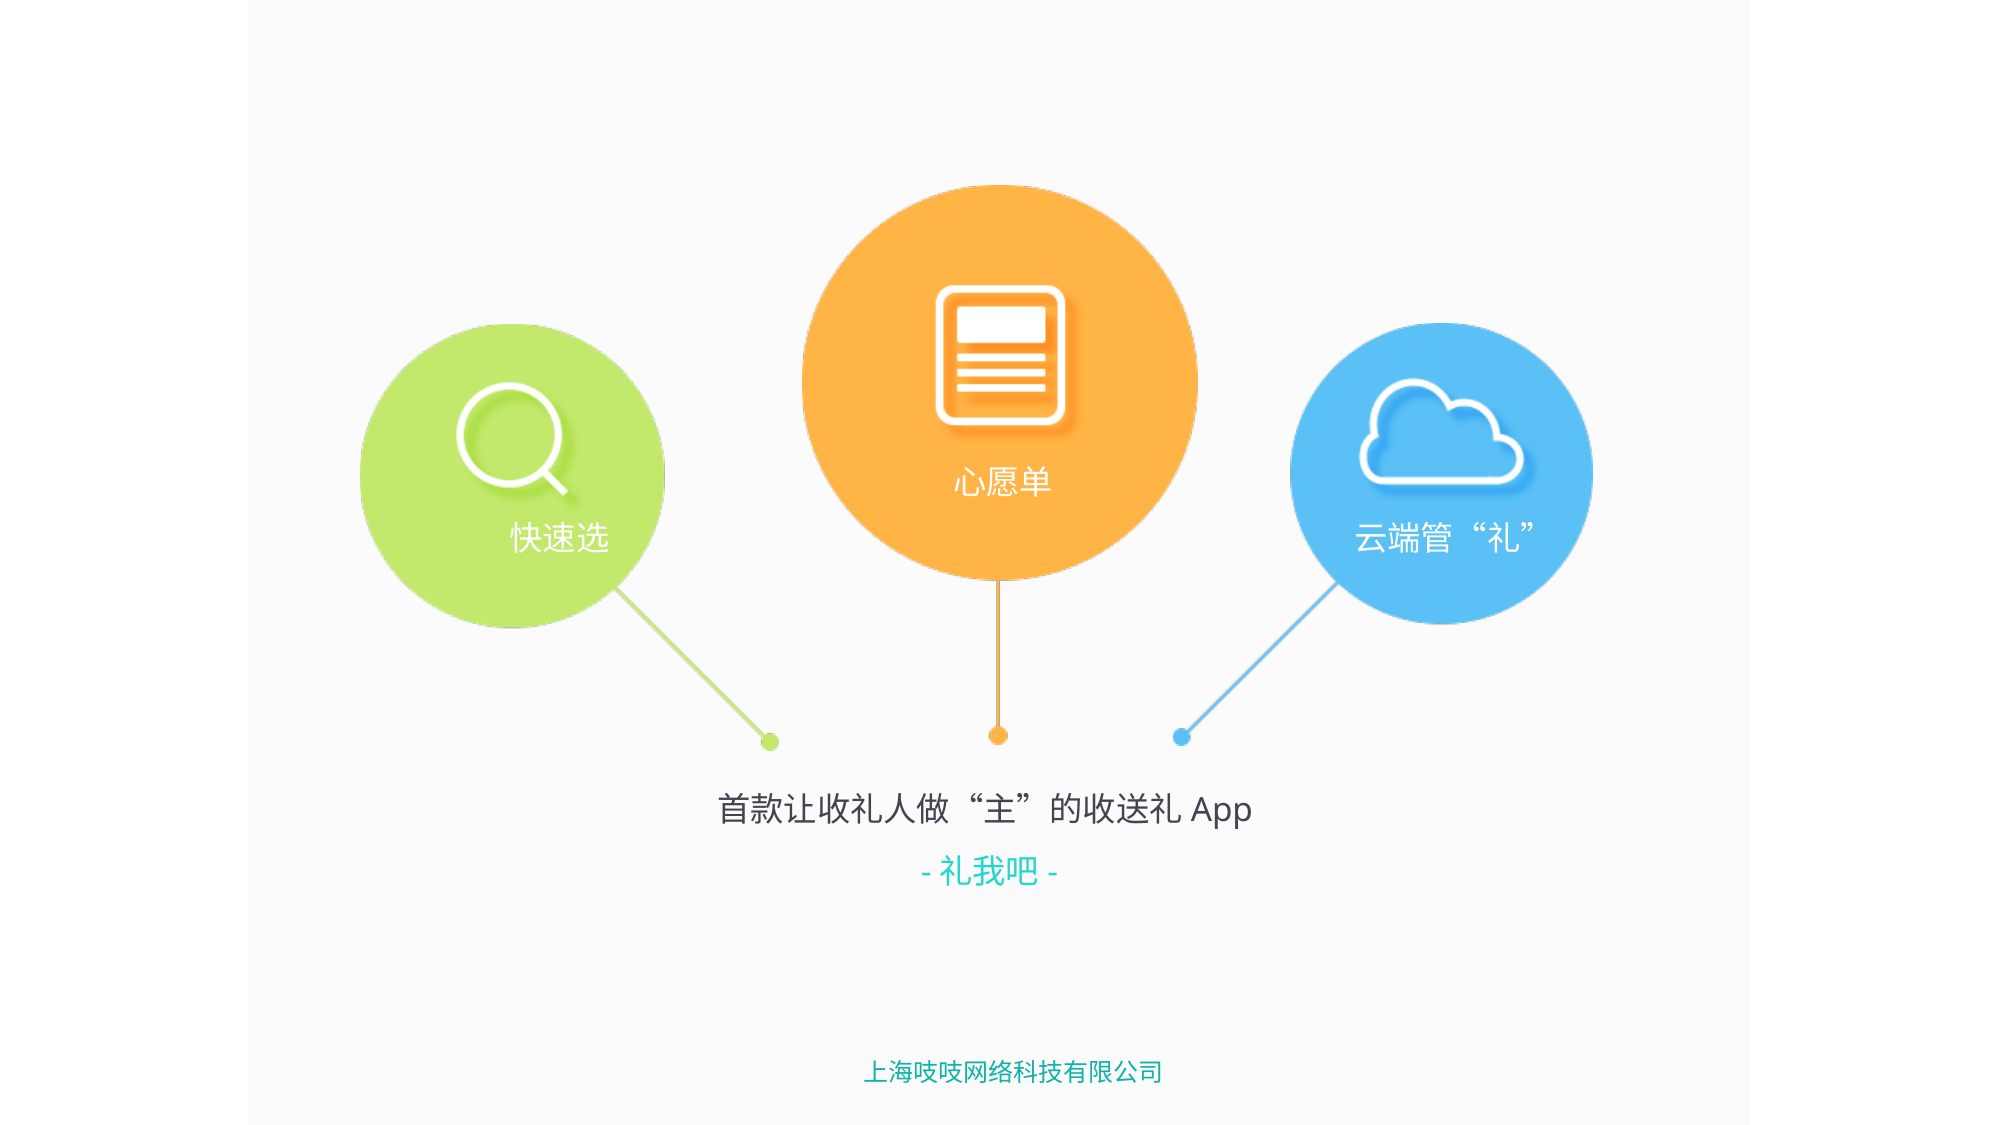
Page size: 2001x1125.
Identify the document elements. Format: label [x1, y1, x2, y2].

picture [249, 0, 1750, 1125]
